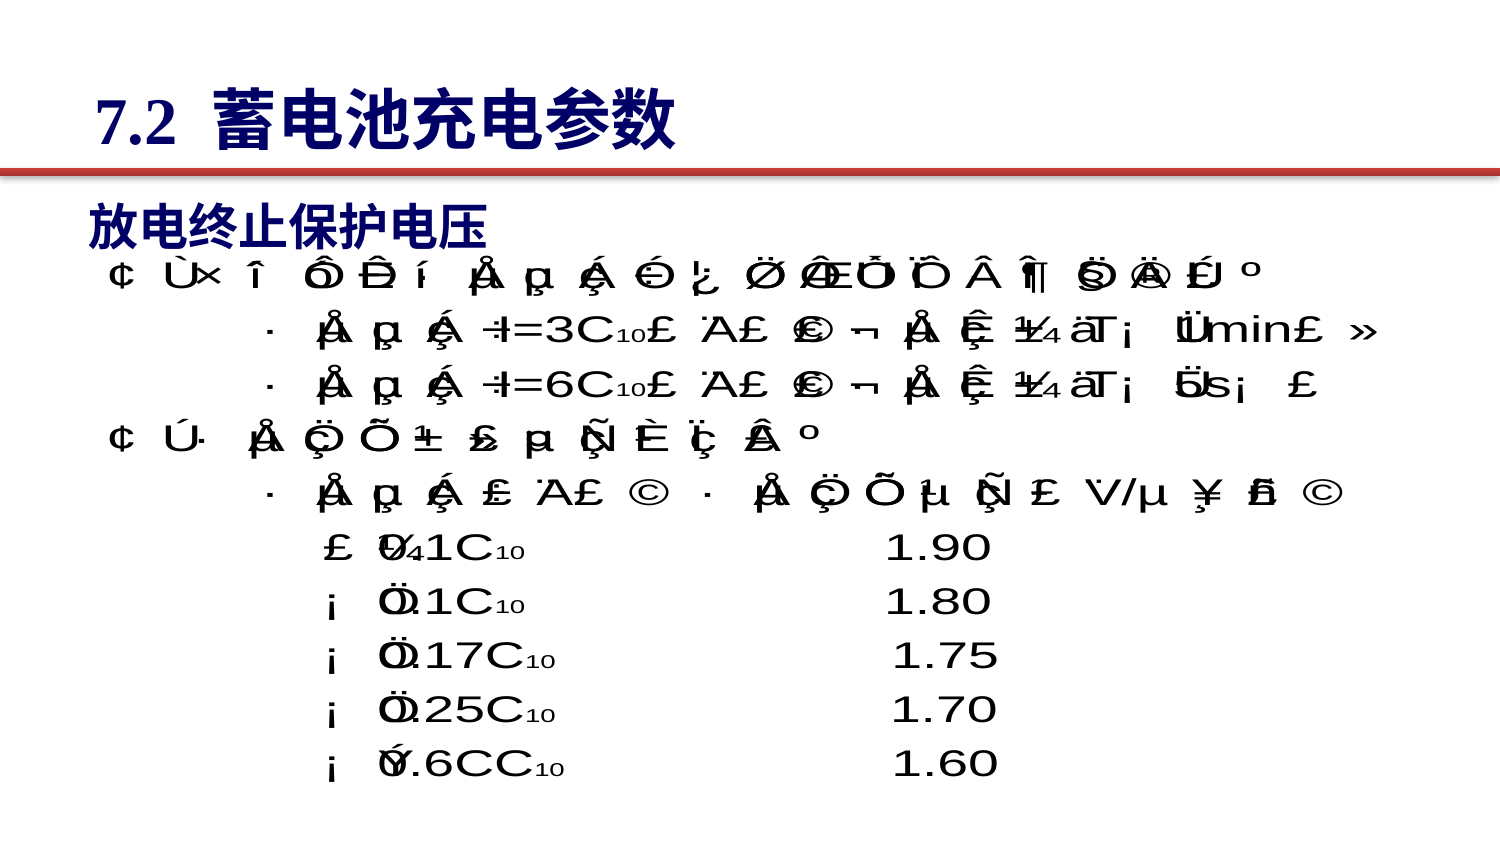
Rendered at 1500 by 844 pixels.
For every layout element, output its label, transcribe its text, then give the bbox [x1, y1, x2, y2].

text_box [0, 168, 1500, 176]
text_box 7.2 蓄电池充电参数 [0, 70, 693, 166]
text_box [105, 245, 1439, 834]
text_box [69, 187, 879, 372]
